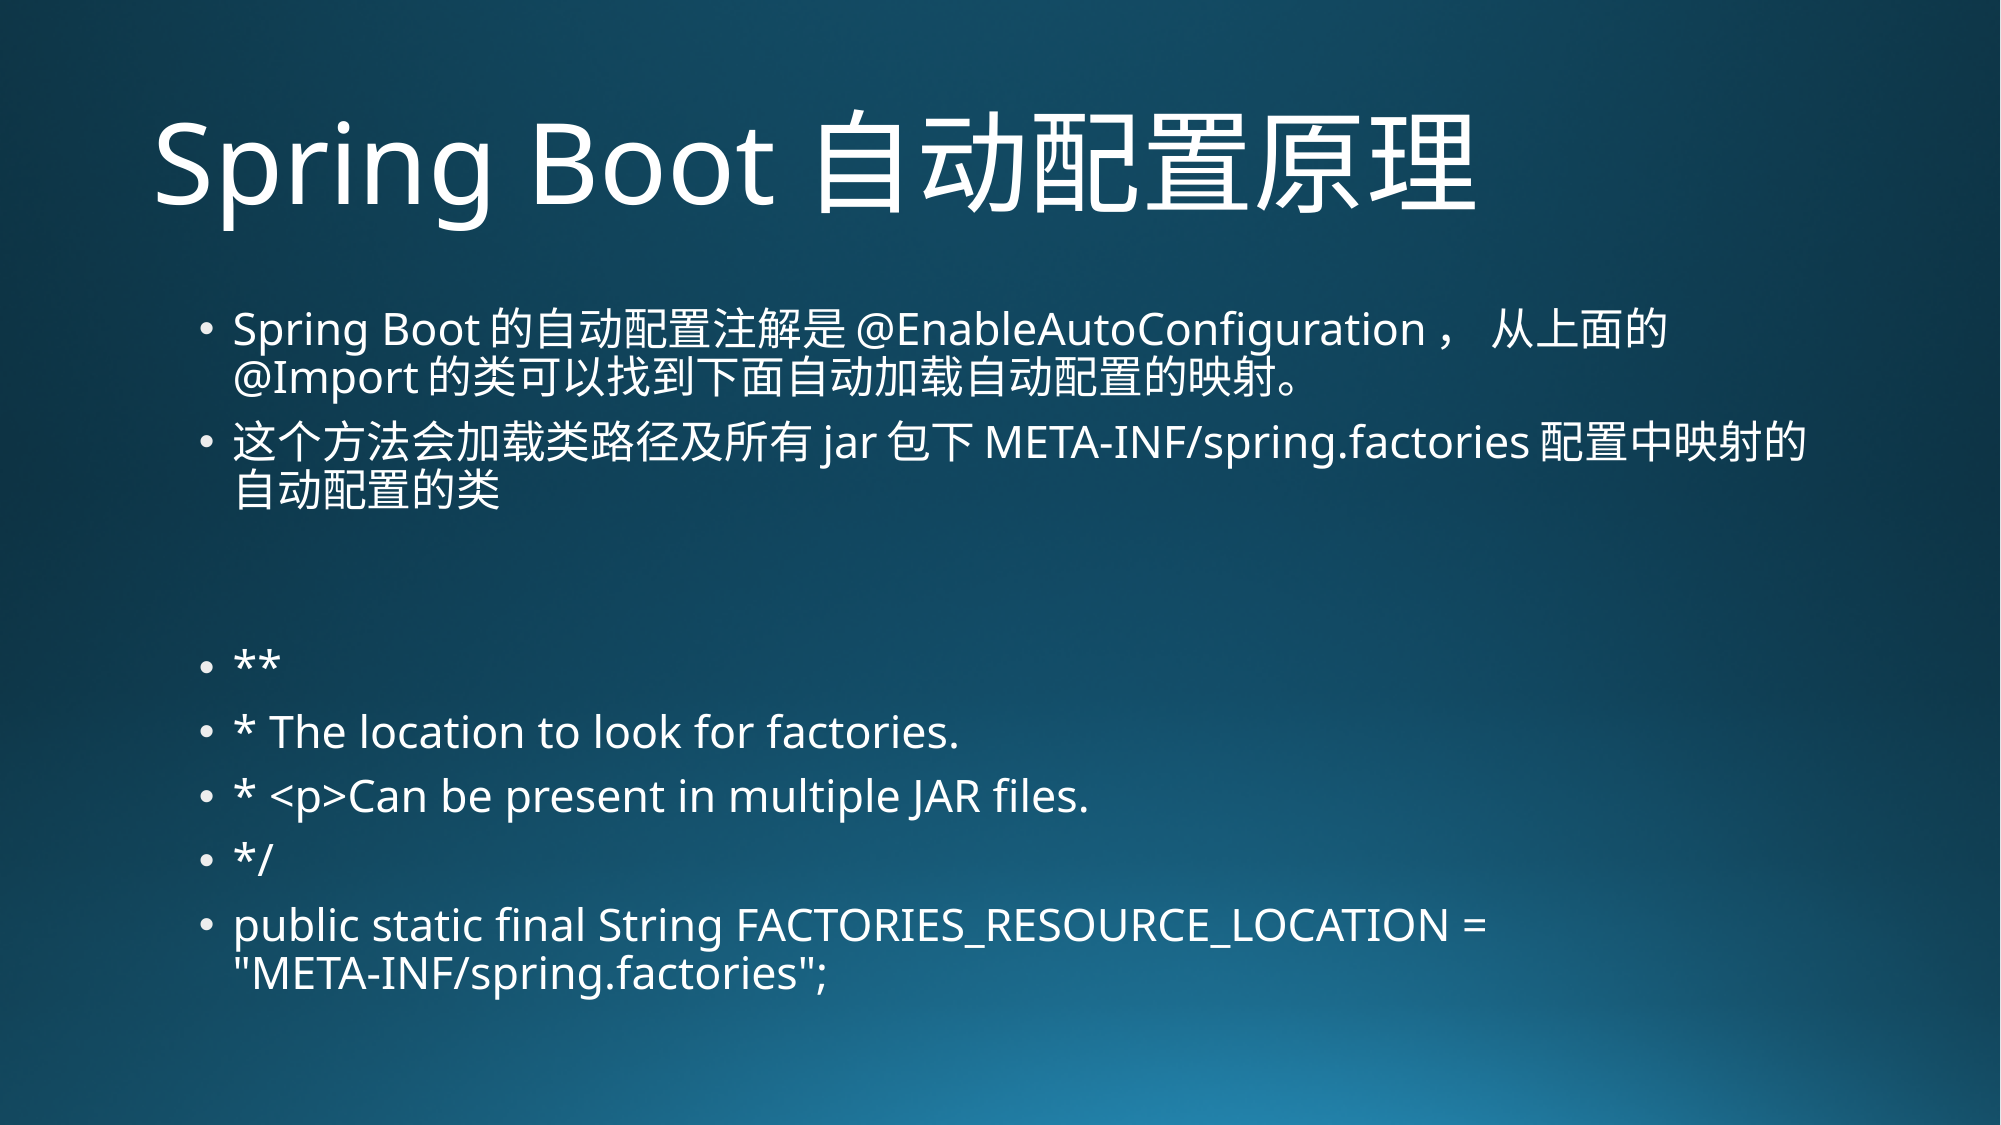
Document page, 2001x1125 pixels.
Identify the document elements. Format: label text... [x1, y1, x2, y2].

title Spring Boot自动配置原理 [137, 59, 1863, 278]
picture [0, 0, 2001, 1125]
list Spring Boot的自动配置注解是@EnableAutoConfiguration， 从上面的@Import的类可以找到下面自动加载自动配置的映射。 这个方法会加载类路径及所有jar包下META-INF/spring.factories配置中映射的自动配置的类 ** * The location to look for factories. * <p>Can be present in multiple JAR files. */ public static final String FACTORIES_RESOURCE_LOCATION = "META-INF/spring.factories"; [183, 299, 1863, 1014]
